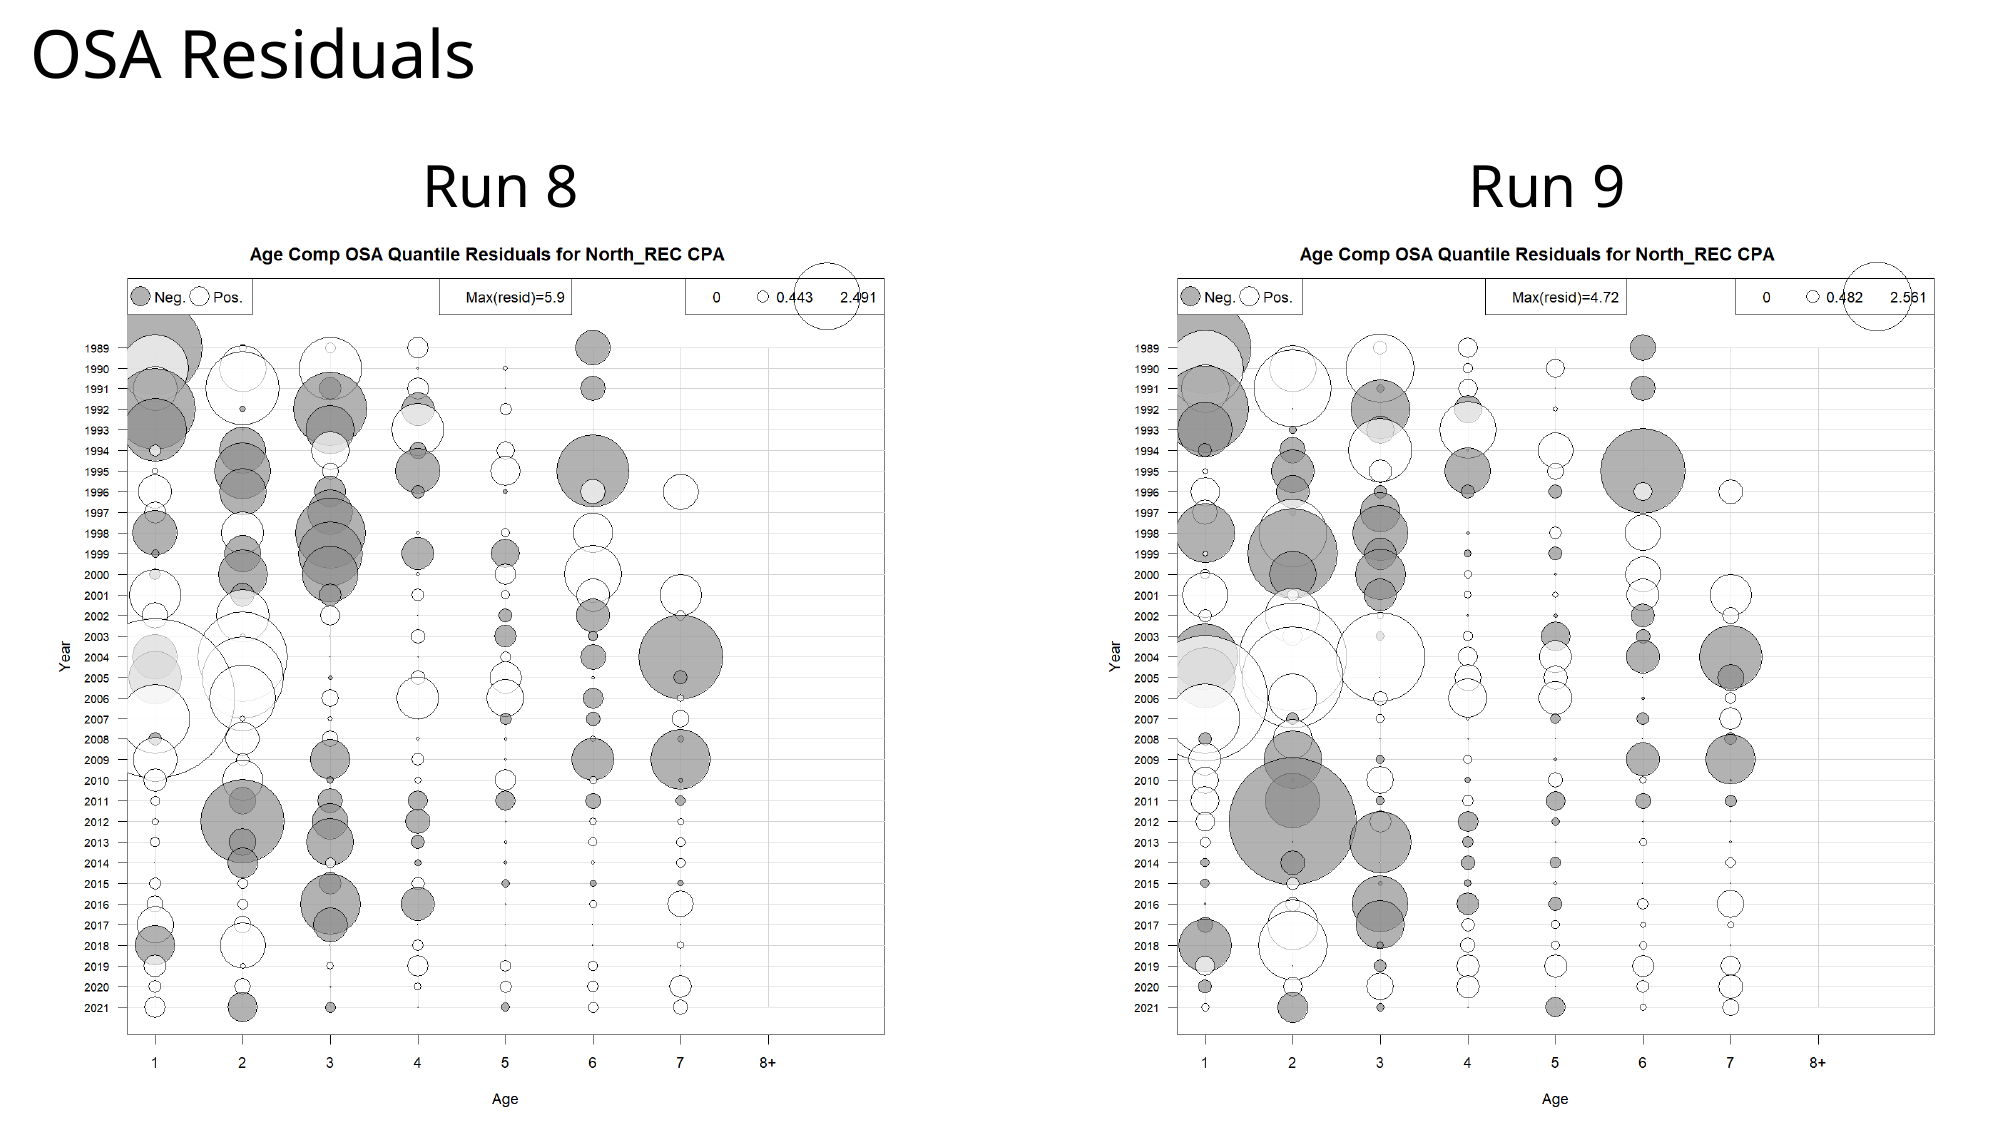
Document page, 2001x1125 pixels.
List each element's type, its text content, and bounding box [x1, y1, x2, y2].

picture [37, 224, 938, 1125]
picture [1087, 224, 1988, 1125]
text_box OSA Residuals [15, 13, 1379, 165]
text_box Run 9 [1220, 149, 1875, 224]
text_box Run 8 [173, 165, 828, 224]
